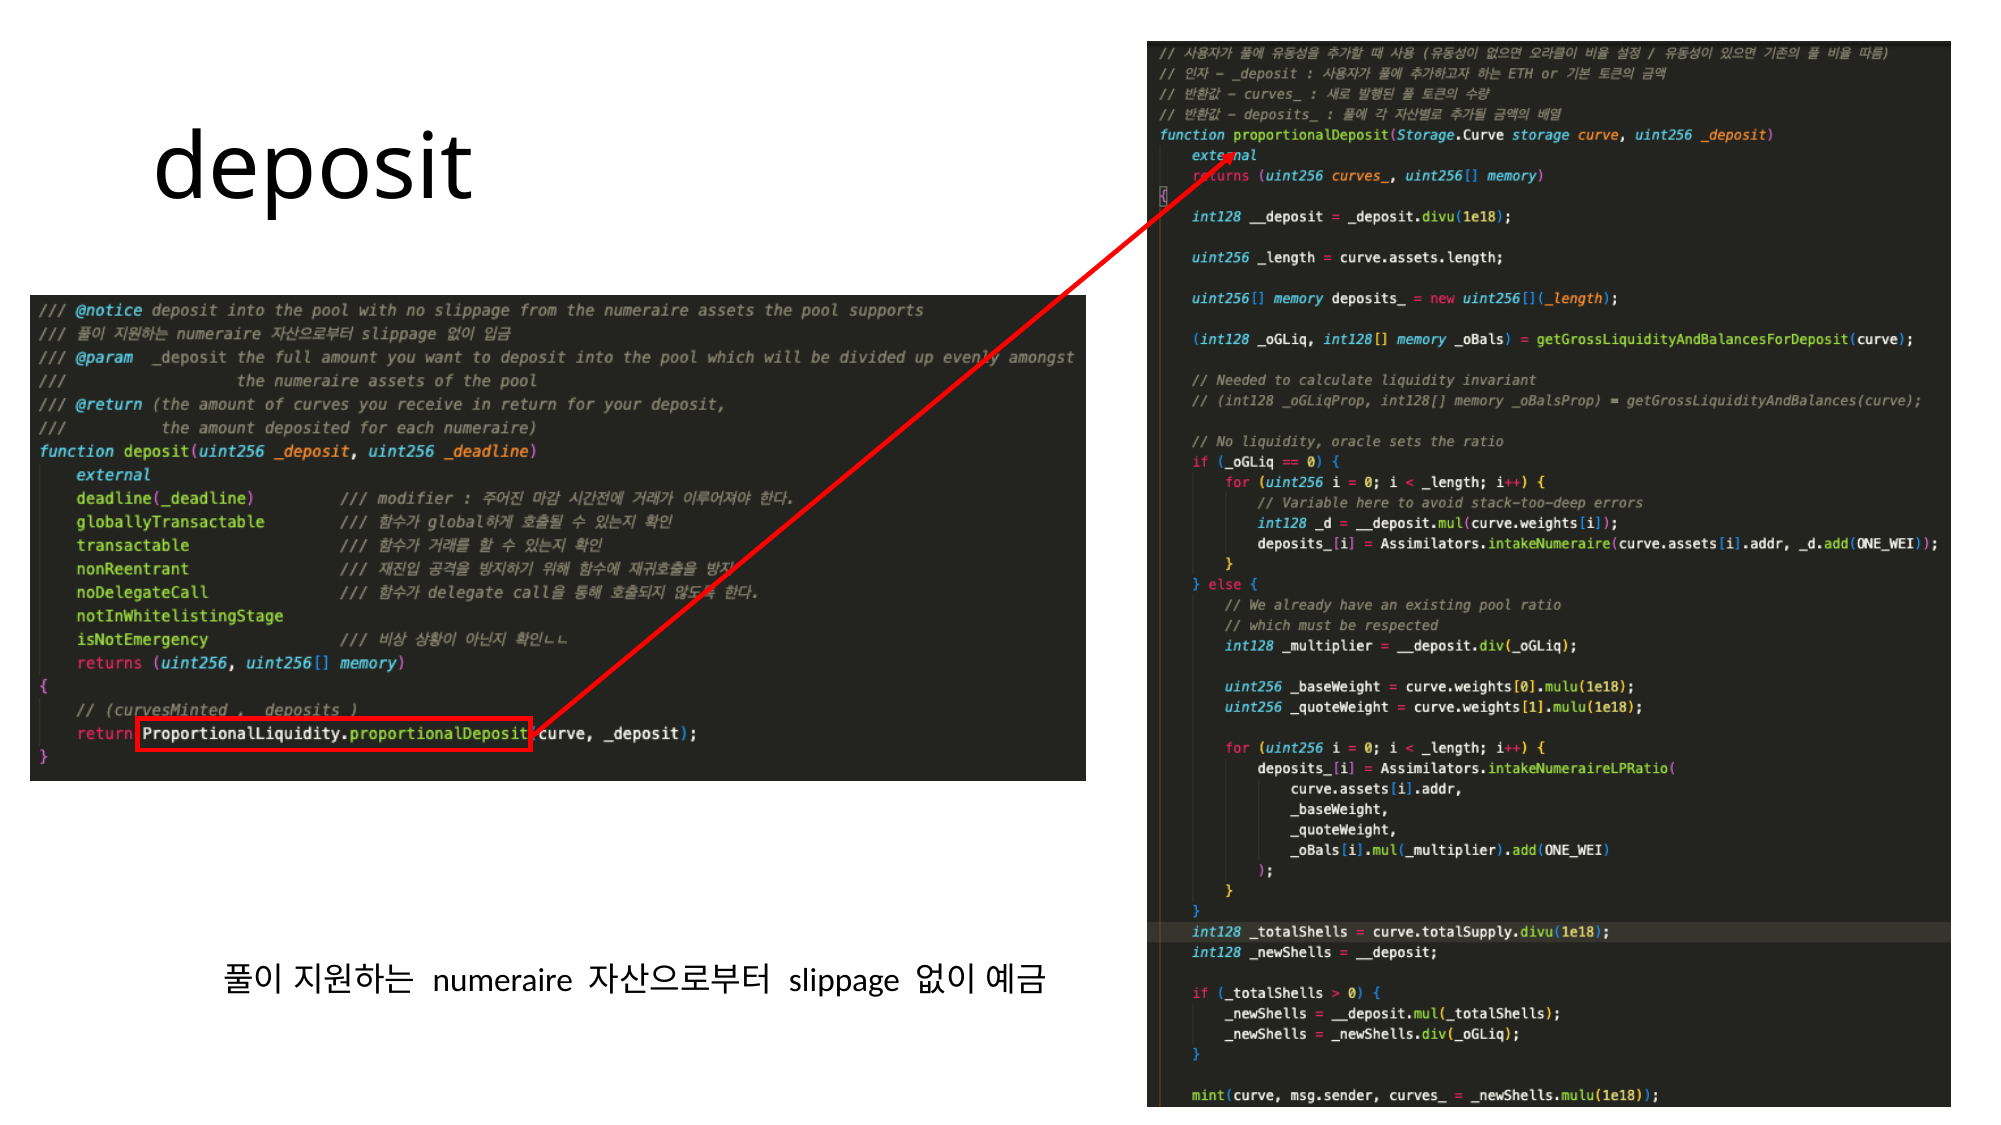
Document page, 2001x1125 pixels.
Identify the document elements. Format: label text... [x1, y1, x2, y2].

text_box 풀이 지원하는 numeraire 자산으로부터 slippage 없이 예금 [208, 950, 1062, 1006]
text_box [530, 151, 1237, 738]
picture [1147, 41, 1951, 1107]
picture [30, 295, 1086, 781]
title deposit [137, 59, 1147, 278]
